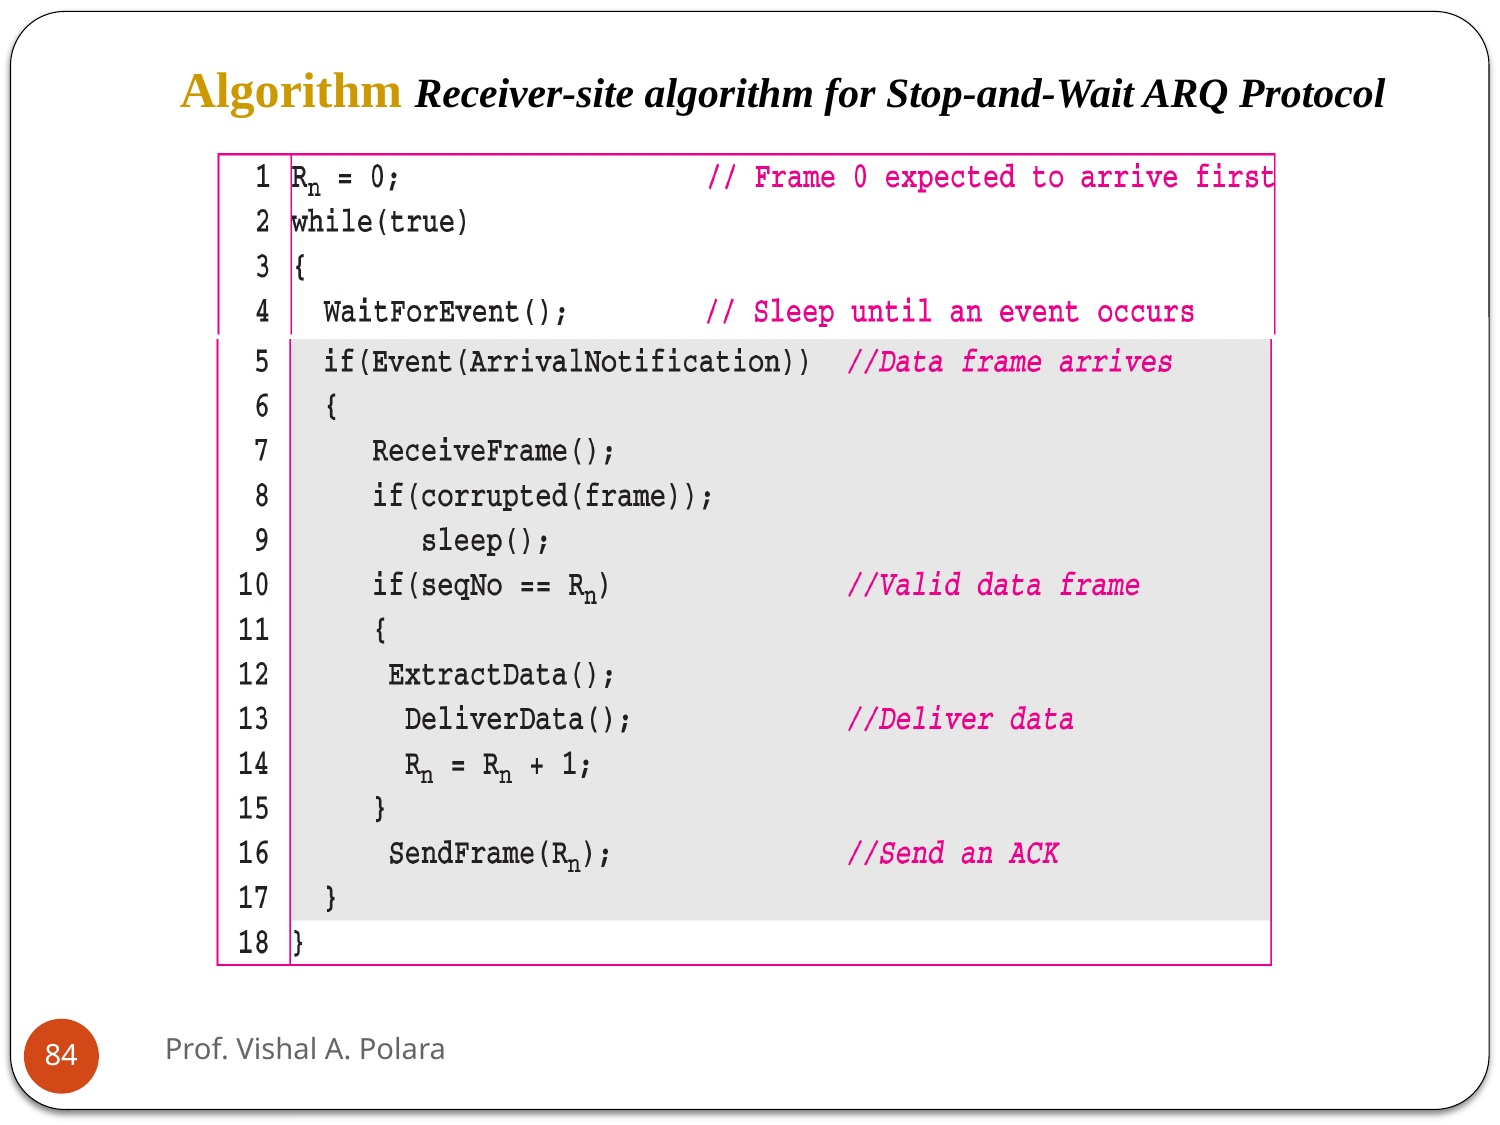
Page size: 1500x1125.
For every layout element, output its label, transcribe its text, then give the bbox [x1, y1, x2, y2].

footer Prof. Vishal A. Polara [150, 1012, 800, 1088]
text_box Algorithm Receiver-site algorithm for Stop-and-Wait ARQ Protocol [164, 49, 1402, 125]
slide_number 84 [23, 1018, 99, 1094]
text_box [200, 137, 1294, 976]
